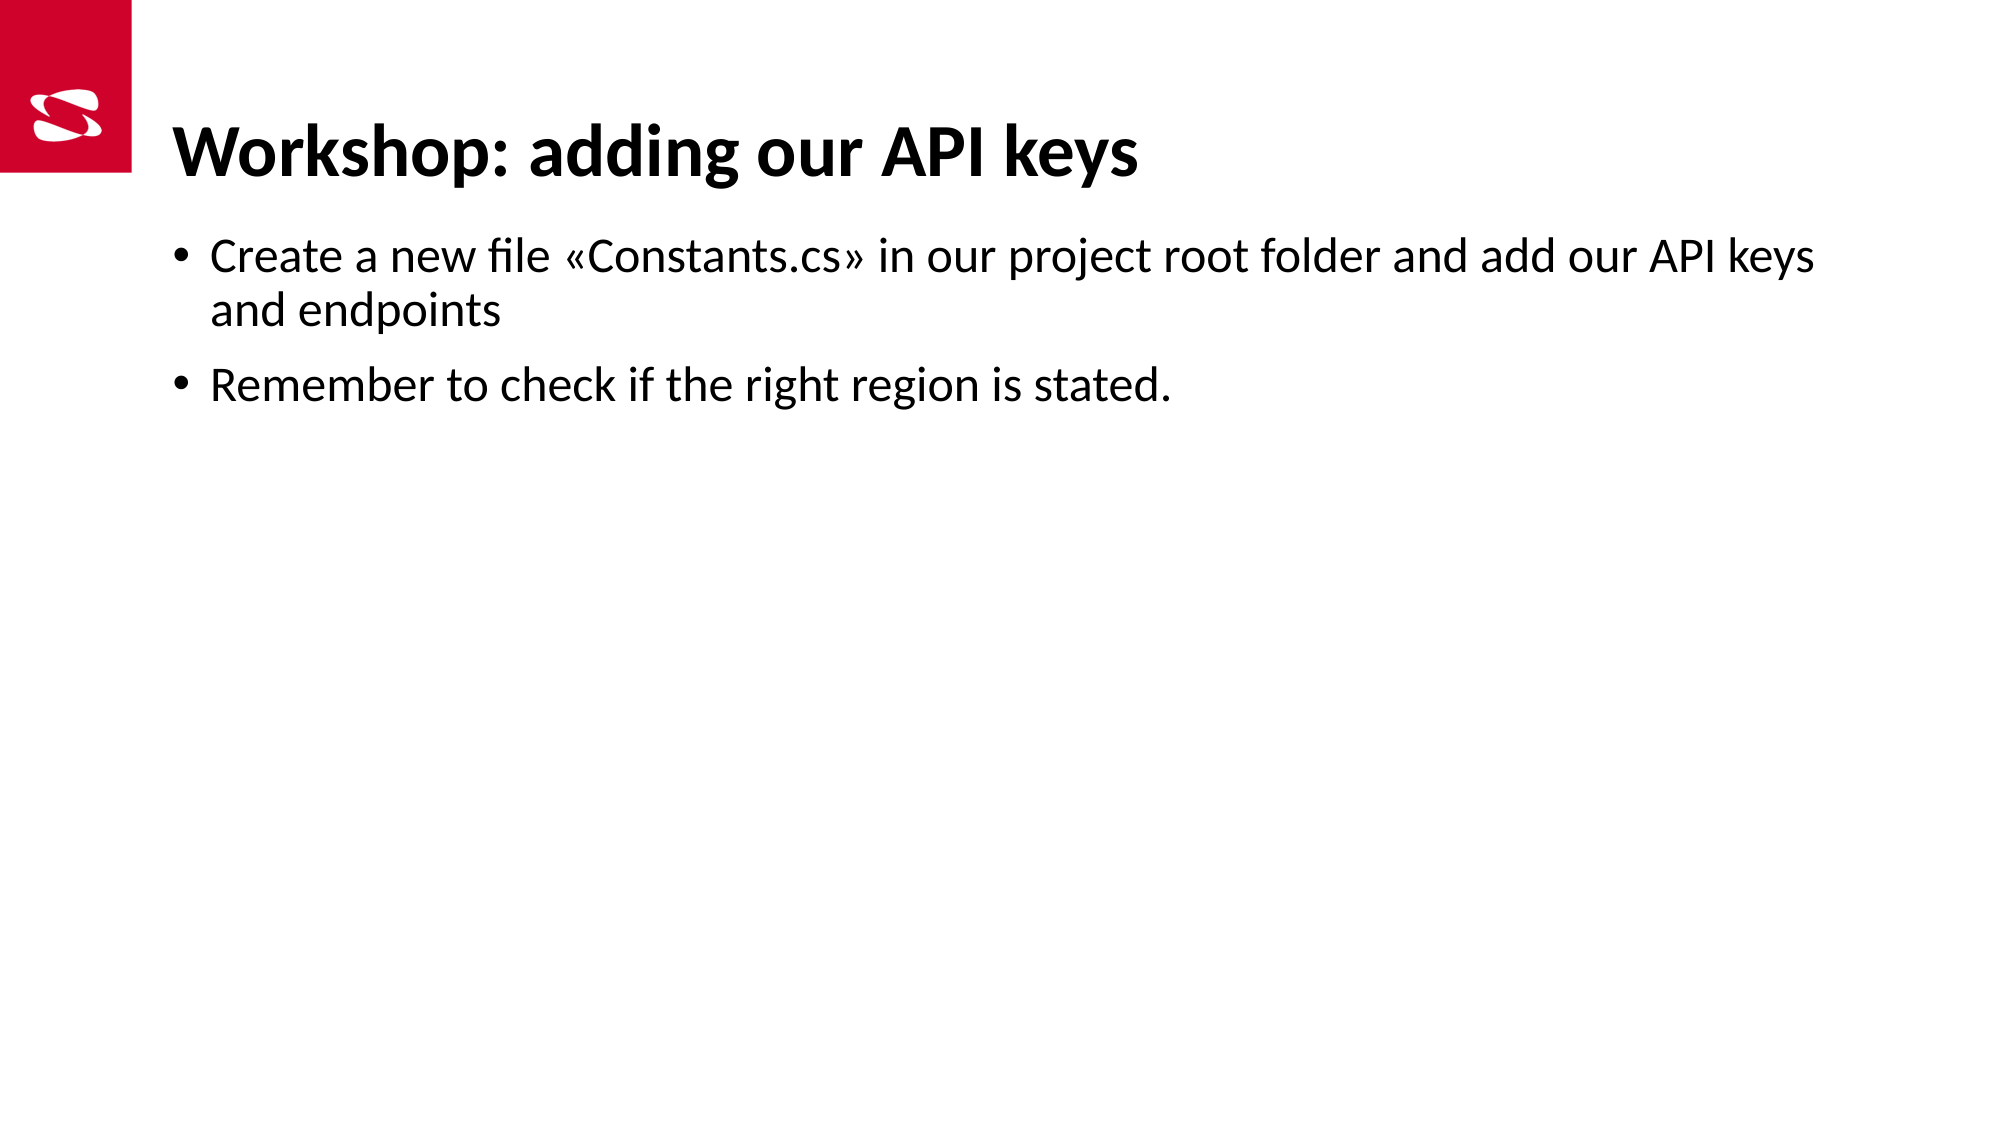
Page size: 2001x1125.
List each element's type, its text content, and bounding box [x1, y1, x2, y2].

title Workshop: adding our API keys [157, 0, 1844, 200]
picture [30, 89, 102, 142]
list Create a new file «Constants.cs» in our project root folder and add our API keys and endpoints Remember to check if the right region is stated. [157, 222, 1844, 1057]
